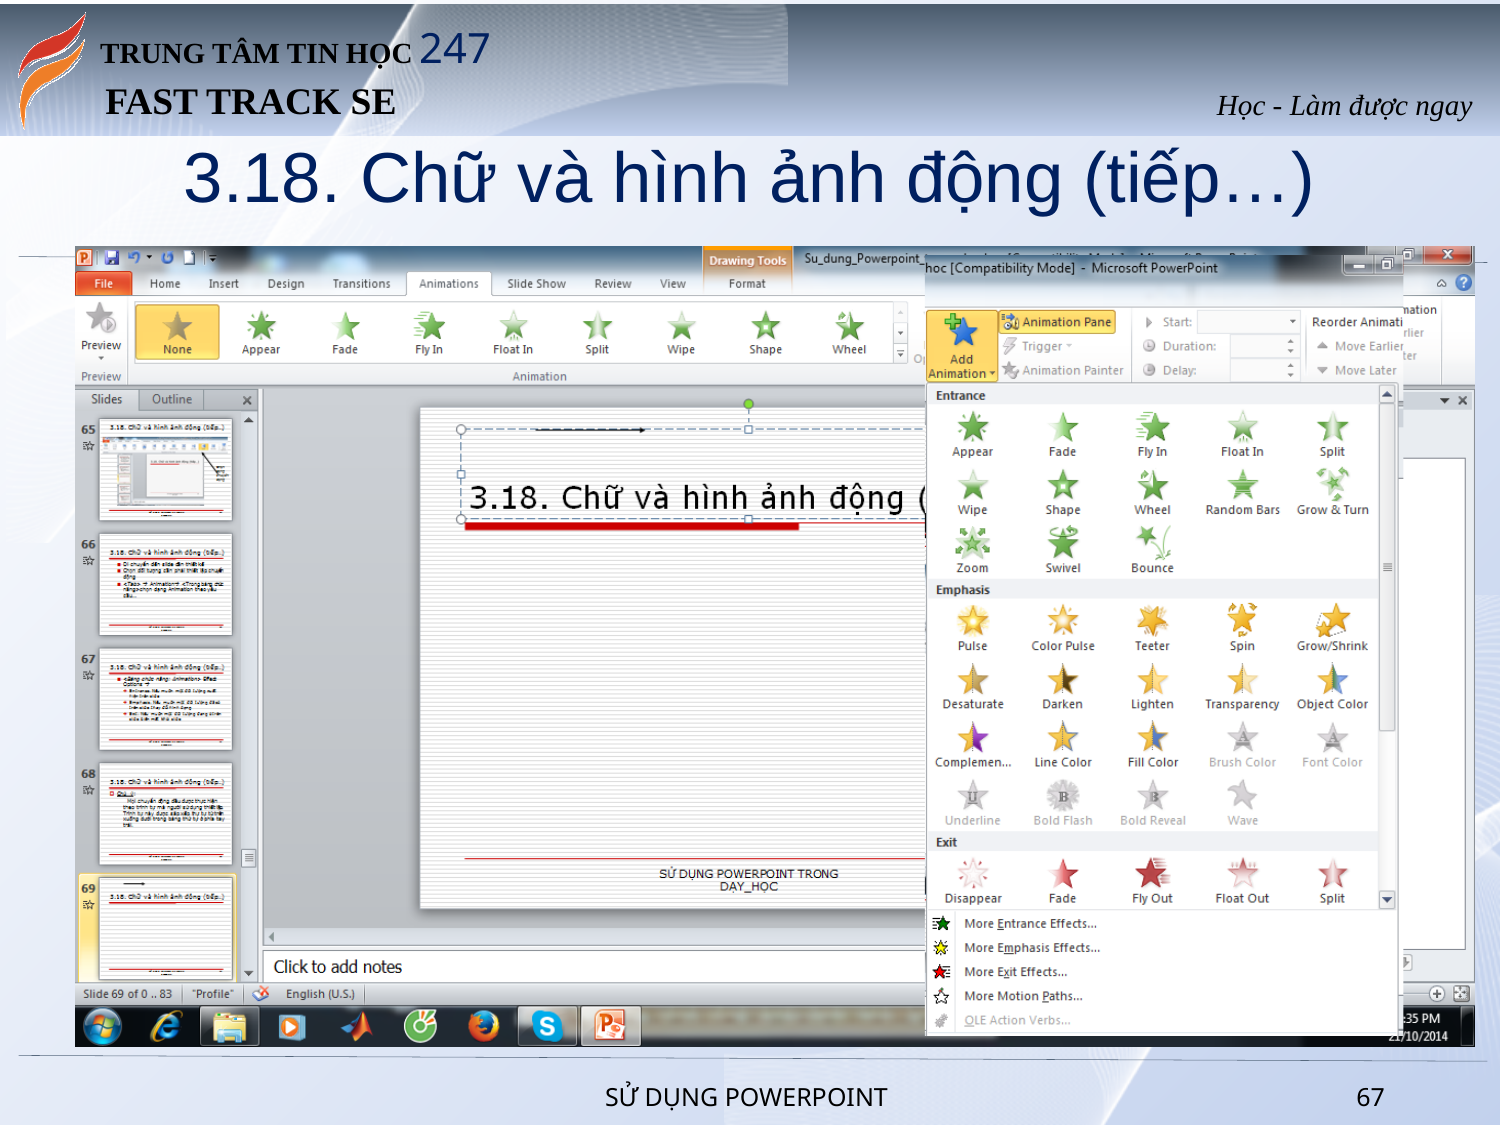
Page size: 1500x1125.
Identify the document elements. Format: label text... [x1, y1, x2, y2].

title 3.18. Chữ và hình ảnh động (tiếp…) [24, 112, 1475, 225]
picture [241, 91, 248, 102]
footer SỬ DỤNG POWERPOINT [512, 1074, 988, 1114]
picture [322, 102, 331, 112]
picture [133, 94, 141, 104]
slide_number 66 [1074, 1074, 1400, 1114]
picture [266, 94, 274, 104]
picture [241, 104, 249, 112]
picture [130, 106, 143, 112]
picture [263, 106, 276, 112]
picture [6, 0, 1500, 1125]
